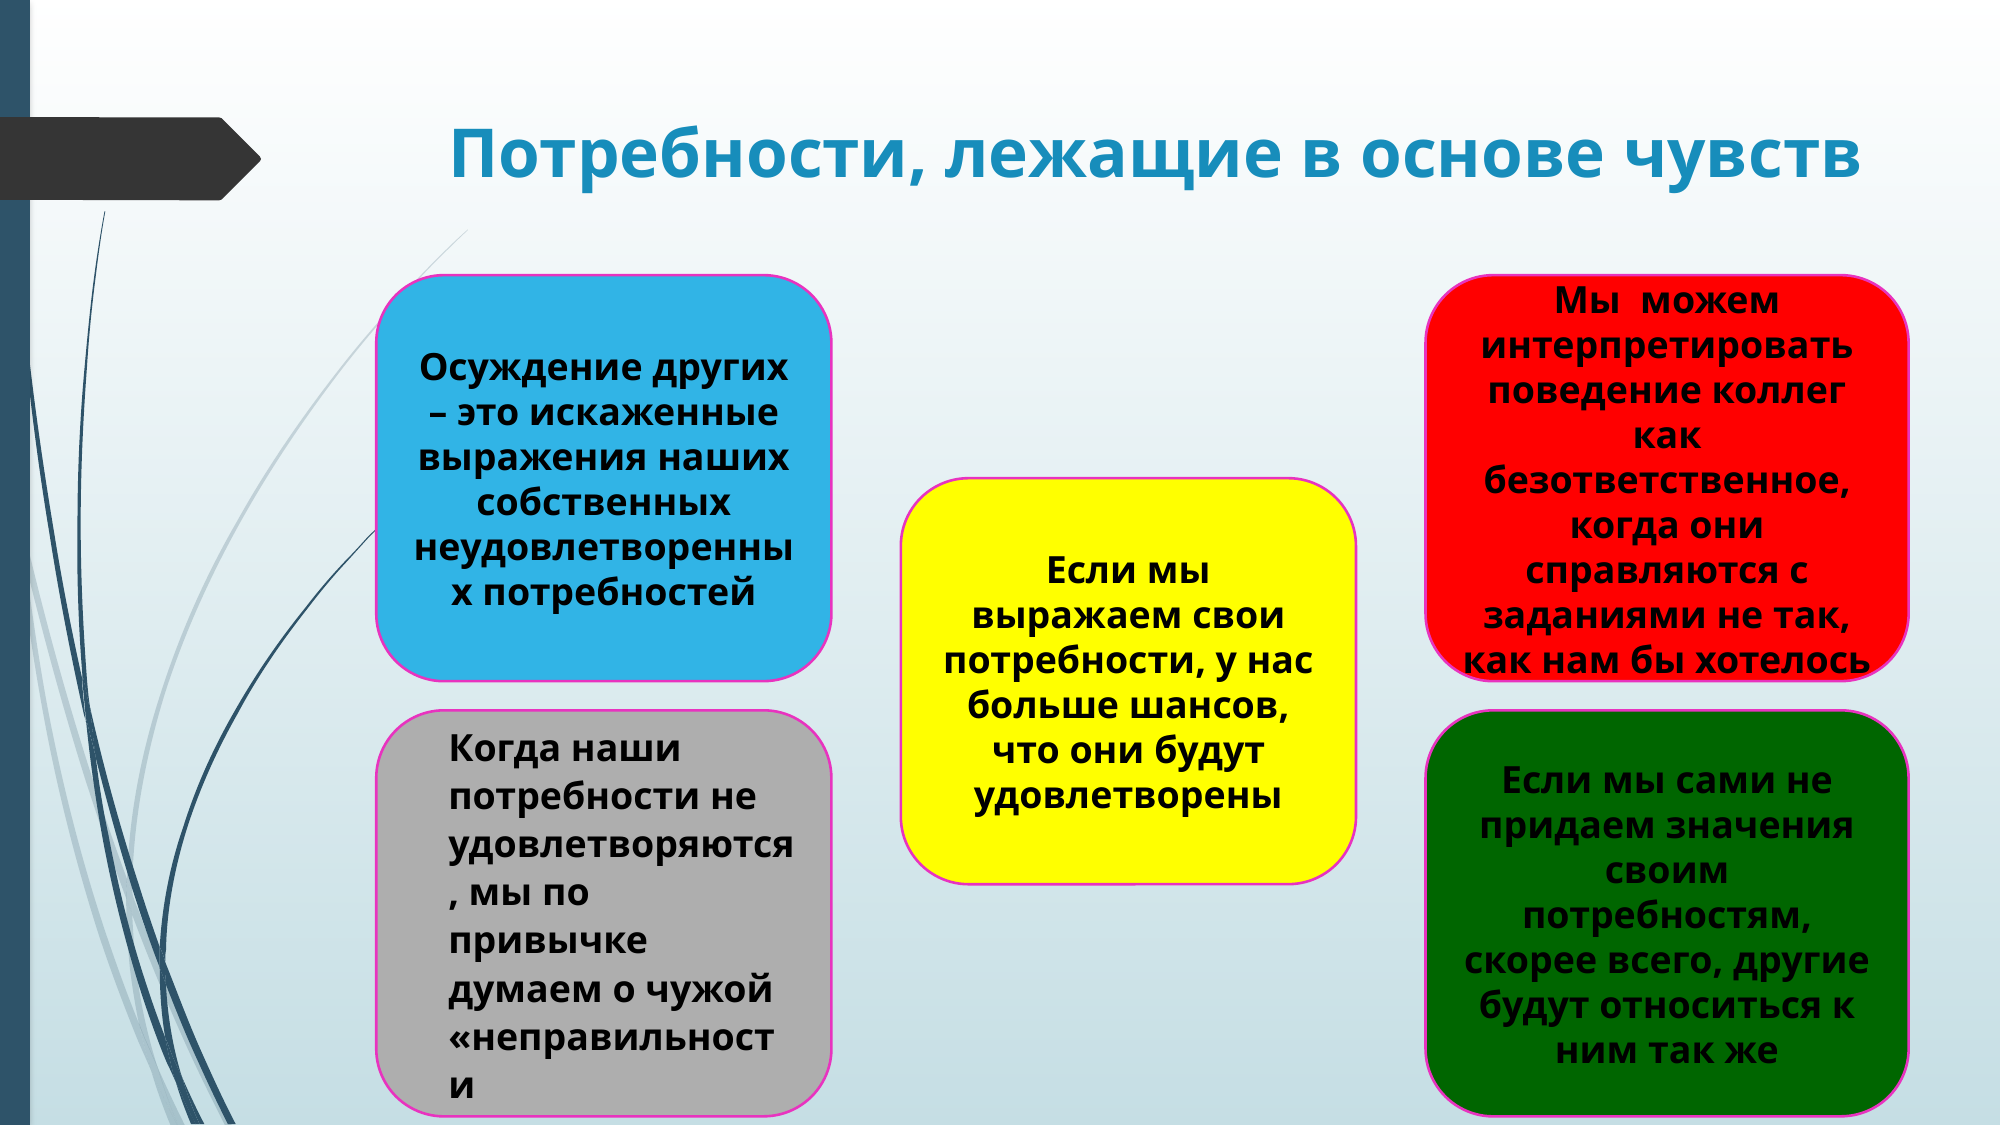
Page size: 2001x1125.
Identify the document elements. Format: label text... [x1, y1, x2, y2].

text_box Если мы сами не придаем значения своим потребностям, скорее всего, другие будут относиться к ним так же [1424, 709, 1910, 1118]
title Потребности, лежащие в основе чувств [425, 102, 1888, 313]
text_box Осуждение других – это искаженные выражения наших собственных неудовлетворенных потребностей [374, 273, 833, 683]
text_box Мы можем интерпретировать поведение коллег как безответственное, когда они справляются с заданиями не так, как нам бы хотелось [1424, 273, 1910, 683]
text_box Если мы выражаем свои потребности, у нас больше шансов, что они будут удовлетворены [899, 476, 1358, 886]
text_box Когда наши потребности не удовлетворяются, мы по привычке думаем о чужой «неправильности [374, 709, 833, 1118]
